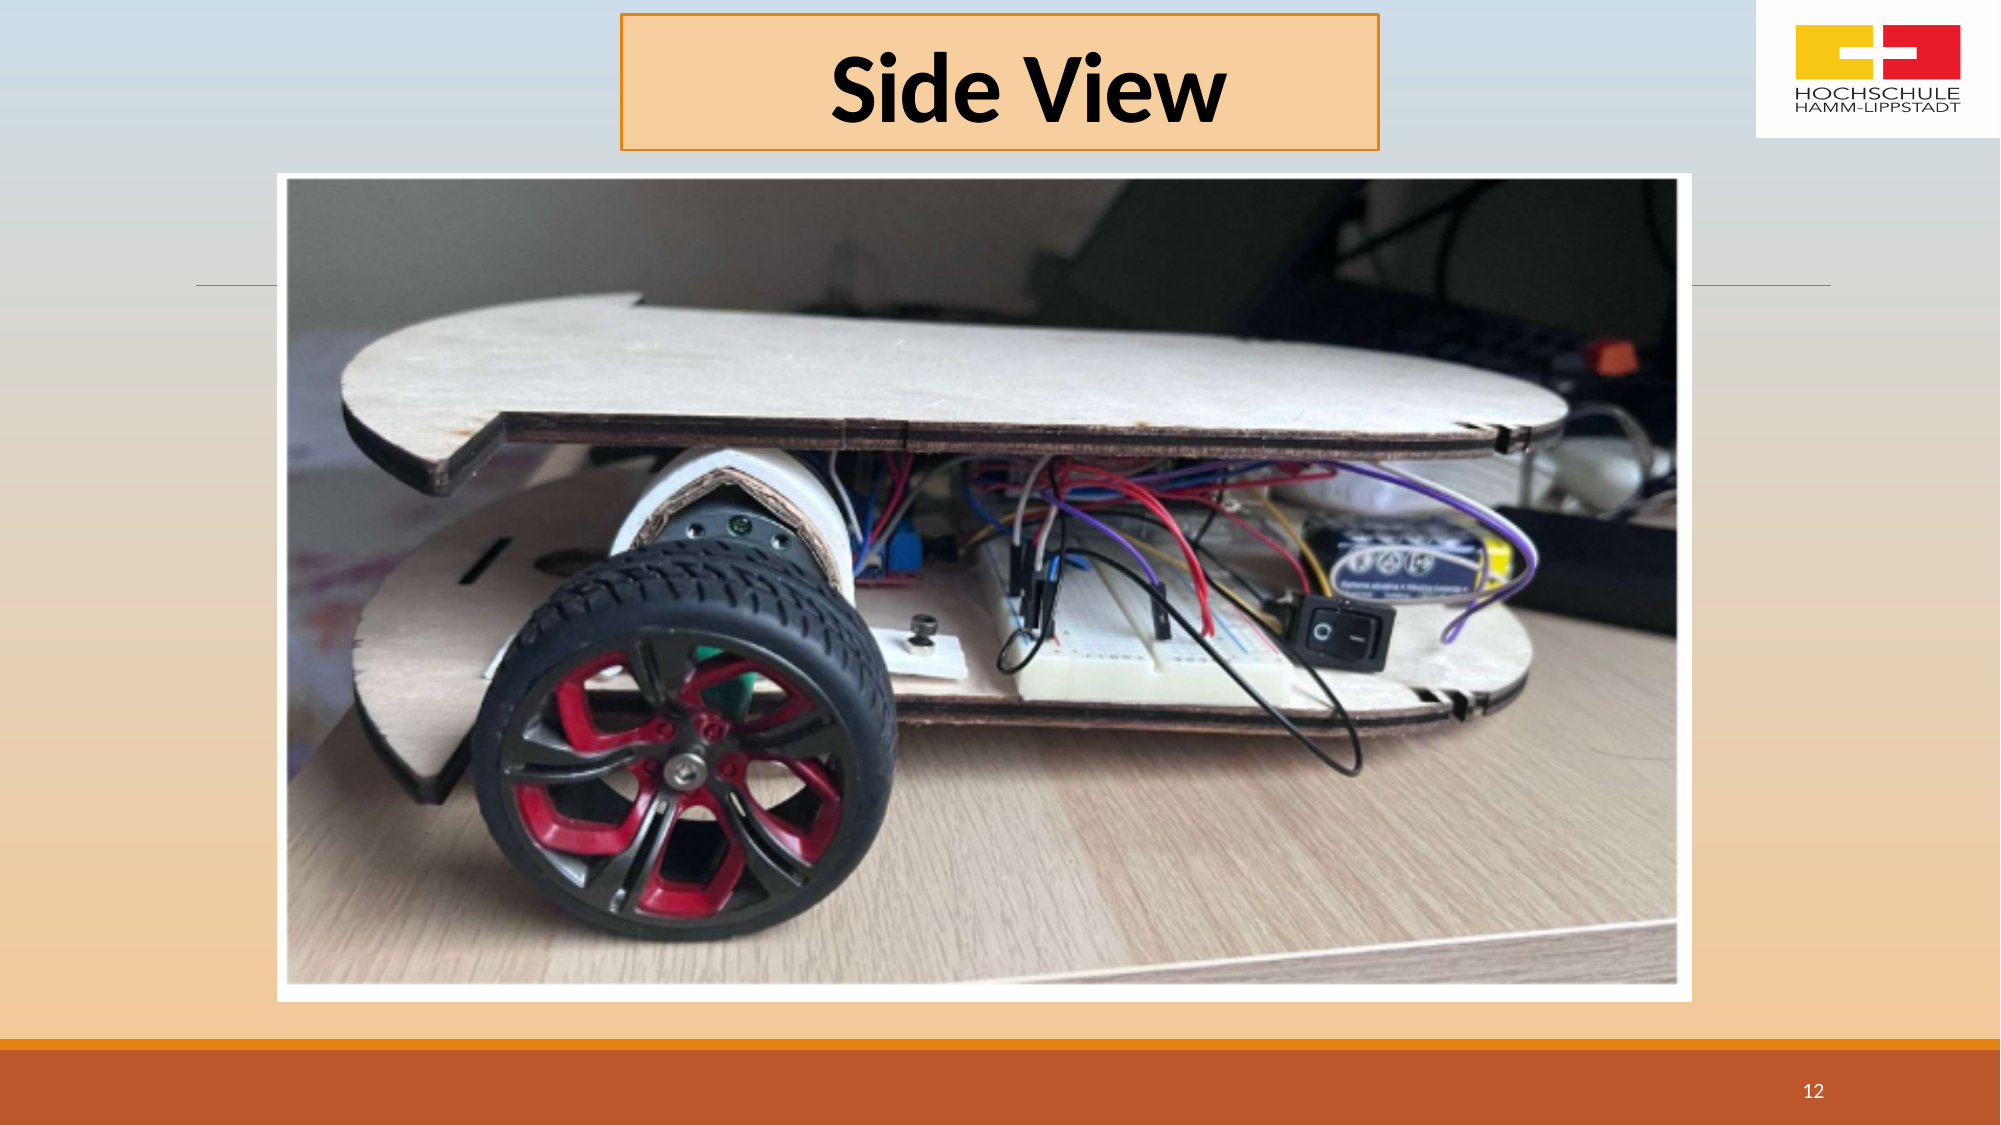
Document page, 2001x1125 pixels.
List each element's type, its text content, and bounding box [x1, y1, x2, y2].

picture [1756, 0, 2000, 138]
slide_number 12 [1624, 1059, 1840, 1120]
picture [277, 173, 1693, 1003]
title Side View [620, 13, 1380, 151]
